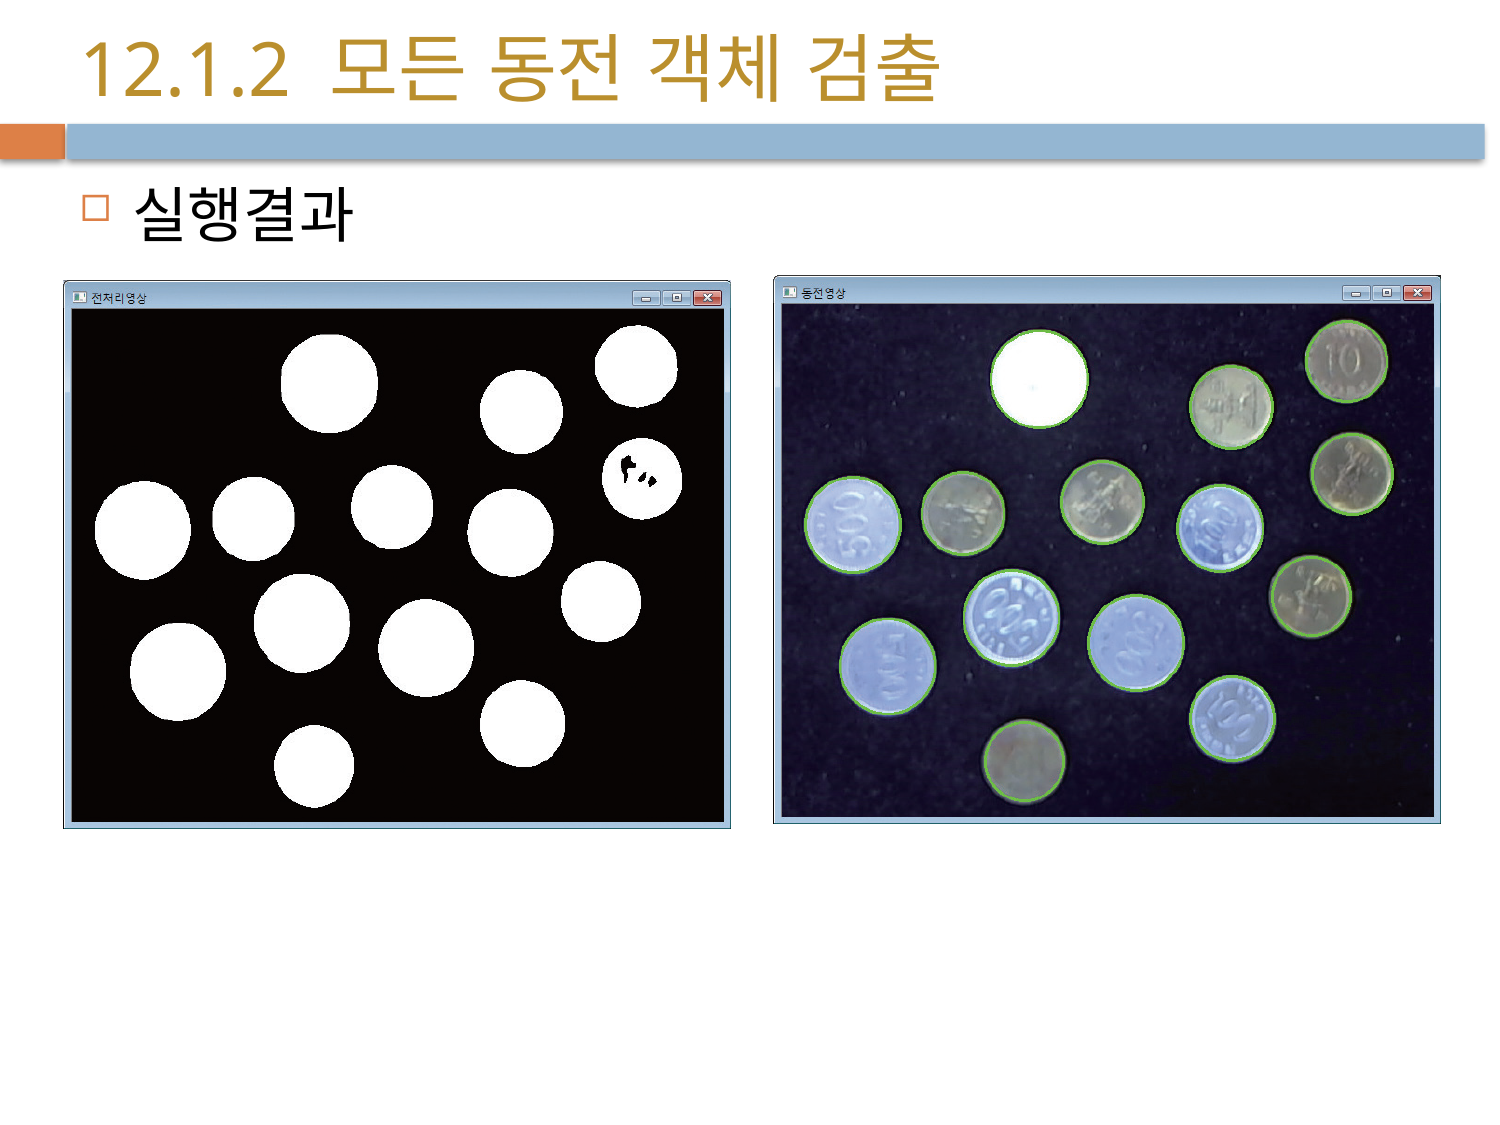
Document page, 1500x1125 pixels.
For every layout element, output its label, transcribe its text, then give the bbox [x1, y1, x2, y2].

picture [773, 275, 1442, 825]
picture [63, 280, 732, 830]
title 12.1.2 모든 동전 객체 검출 [64, 7, 1471, 126]
list 실행결과 [64, 169, 1471, 1056]
